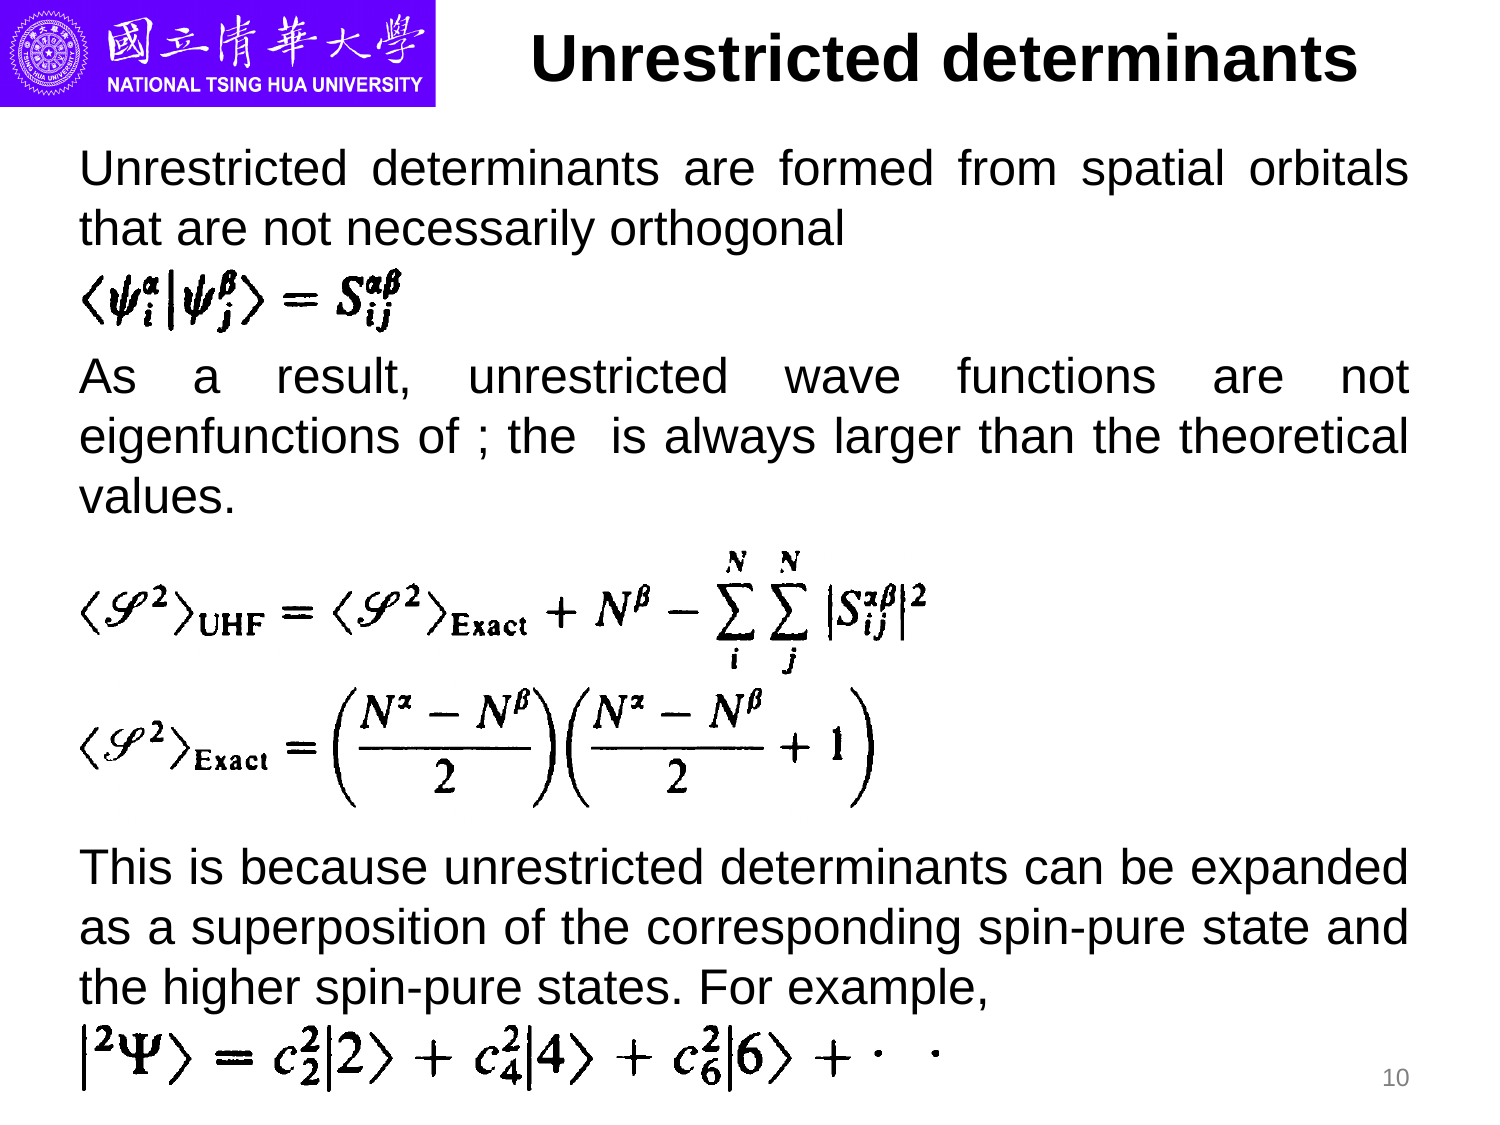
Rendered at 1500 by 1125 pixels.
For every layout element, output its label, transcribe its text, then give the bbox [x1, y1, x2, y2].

picture [0, 0, 436, 107]
text_box This is because unrestricted determinants can be expanded as a superposition of the corresponding spin-pure state and the higher spin-pure states. For example, [64, 826, 1425, 1022]
title Unrestricted determinants [515, 0, 1475, 107]
picture [73, 263, 407, 337]
slide_number 10 [1308, 1050, 1425, 1103]
picture [73, 1023, 960, 1096]
picture [73, 540, 931, 827]
text_box Unrestricted determinants are formed from spatial orbitals that are not necessarily orthogonal [64, 127, 1425, 263]
